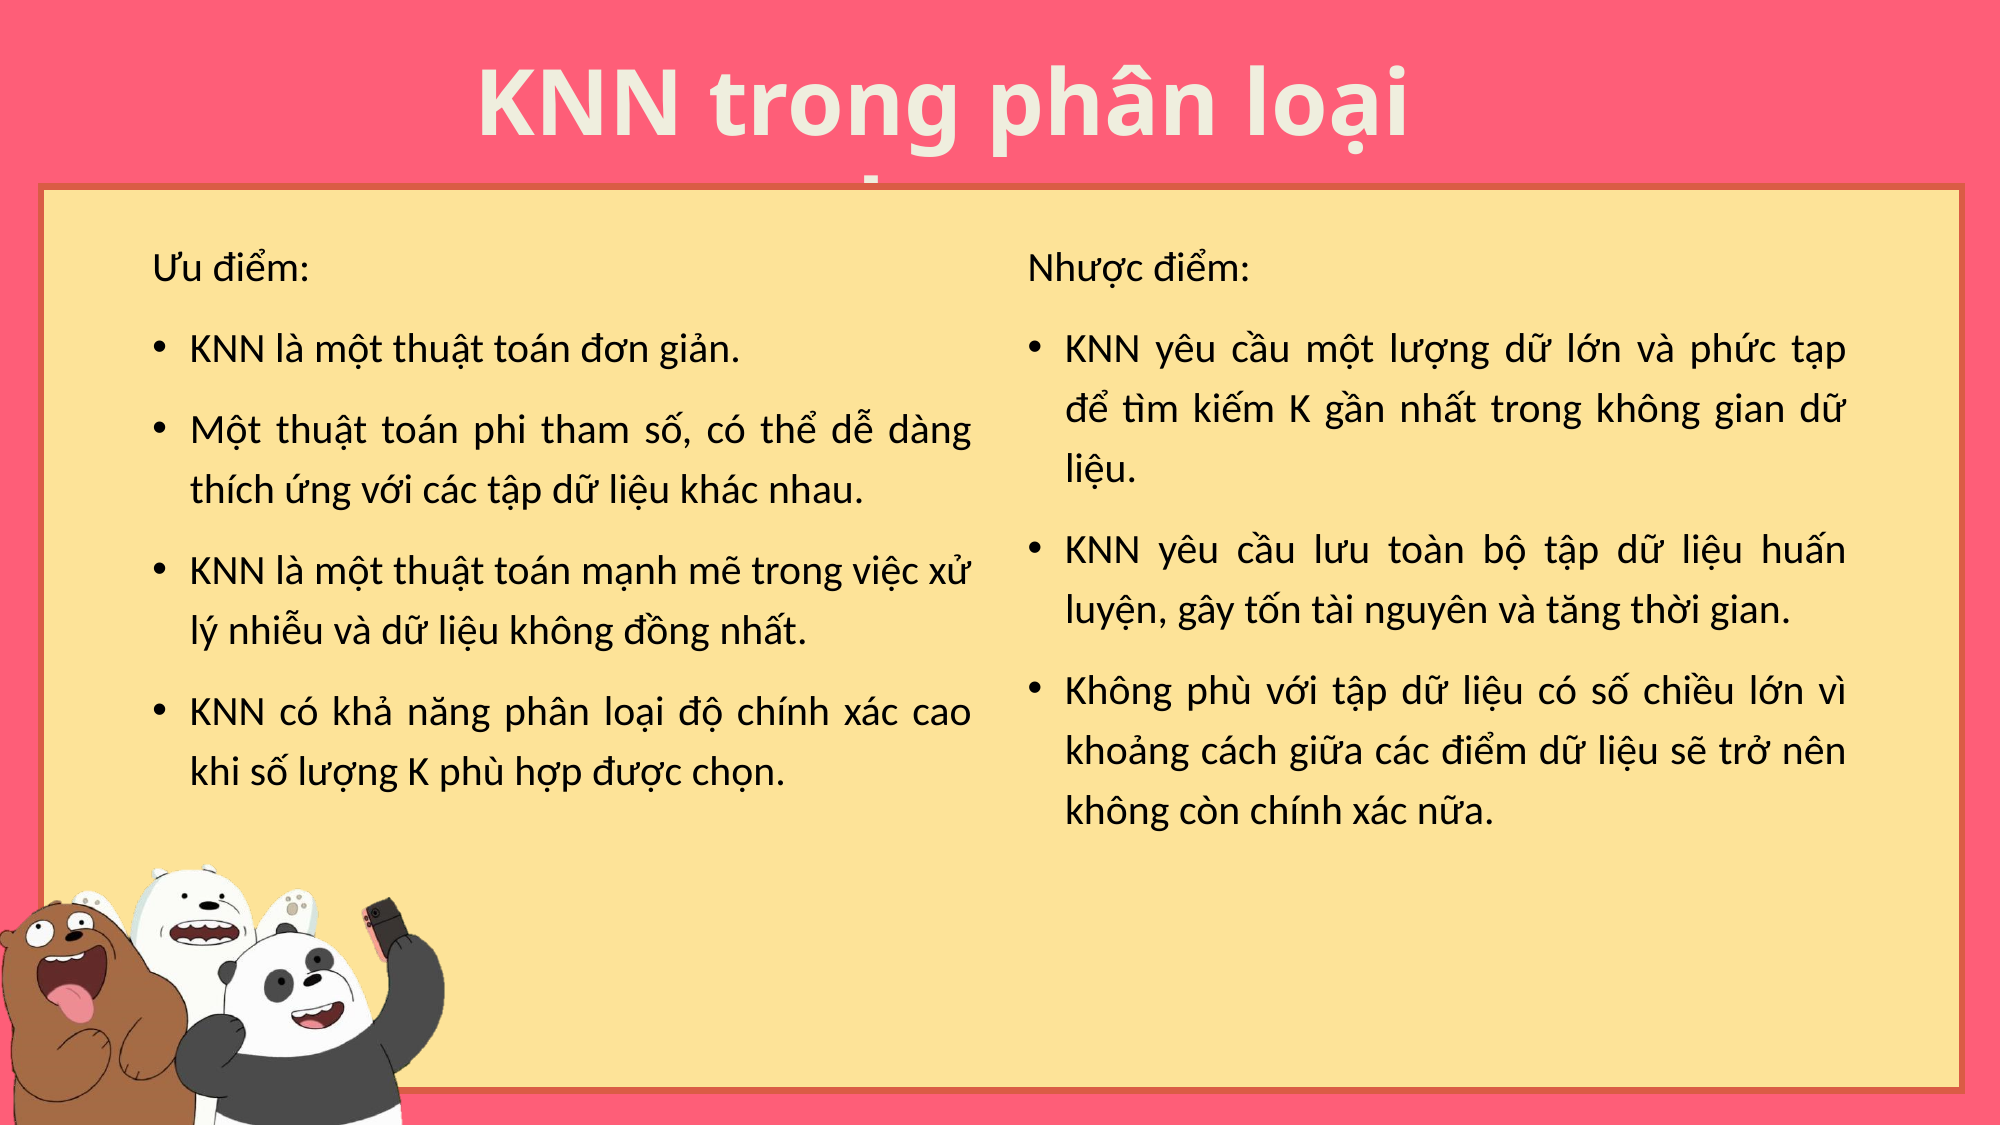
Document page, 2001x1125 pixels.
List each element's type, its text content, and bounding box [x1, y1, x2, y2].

slide_number 12 [1412, 1042, 1863, 1103]
text_box [0, 0, 2000, 1125]
picture [0, 862, 449, 1125]
list Nhược điểm: KNN yêu cầu một lượng dữ lớn và phức tạp để tìm kiếm K gần nhất trong không gian dữ liệu. KNN yêu cầu lưu toàn bộ tập dữ liệu huấn luyện, gây tốn tài nguyên và tăng thời gian. Không phù với tập dữ liệu có số chiều lớn vì khoảng cách giữa các điểm dữ liệu sẽ trở nên không còn chính xác nữa. [1012, 222, 1863, 1014]
text_box [40, 185, 1963, 1091]
text_box KNN trong phân loại hoa [373, 36, 1514, 185]
list Ưu điểm: KNN là một thuật toán đơn giản. Một thuật toán phi tham số, có thể dễ dàng thích ứng với các tập dữ liệu khác nhau. KNN là một thuật toán mạnh mẽ trong việc xử lý nhiễu và dữ liệu không đồng nhất. KNN có khả năng phân loại độ chính xác cao khi số lượng K phù hợp được chọn. [137, 222, 988, 1014]
